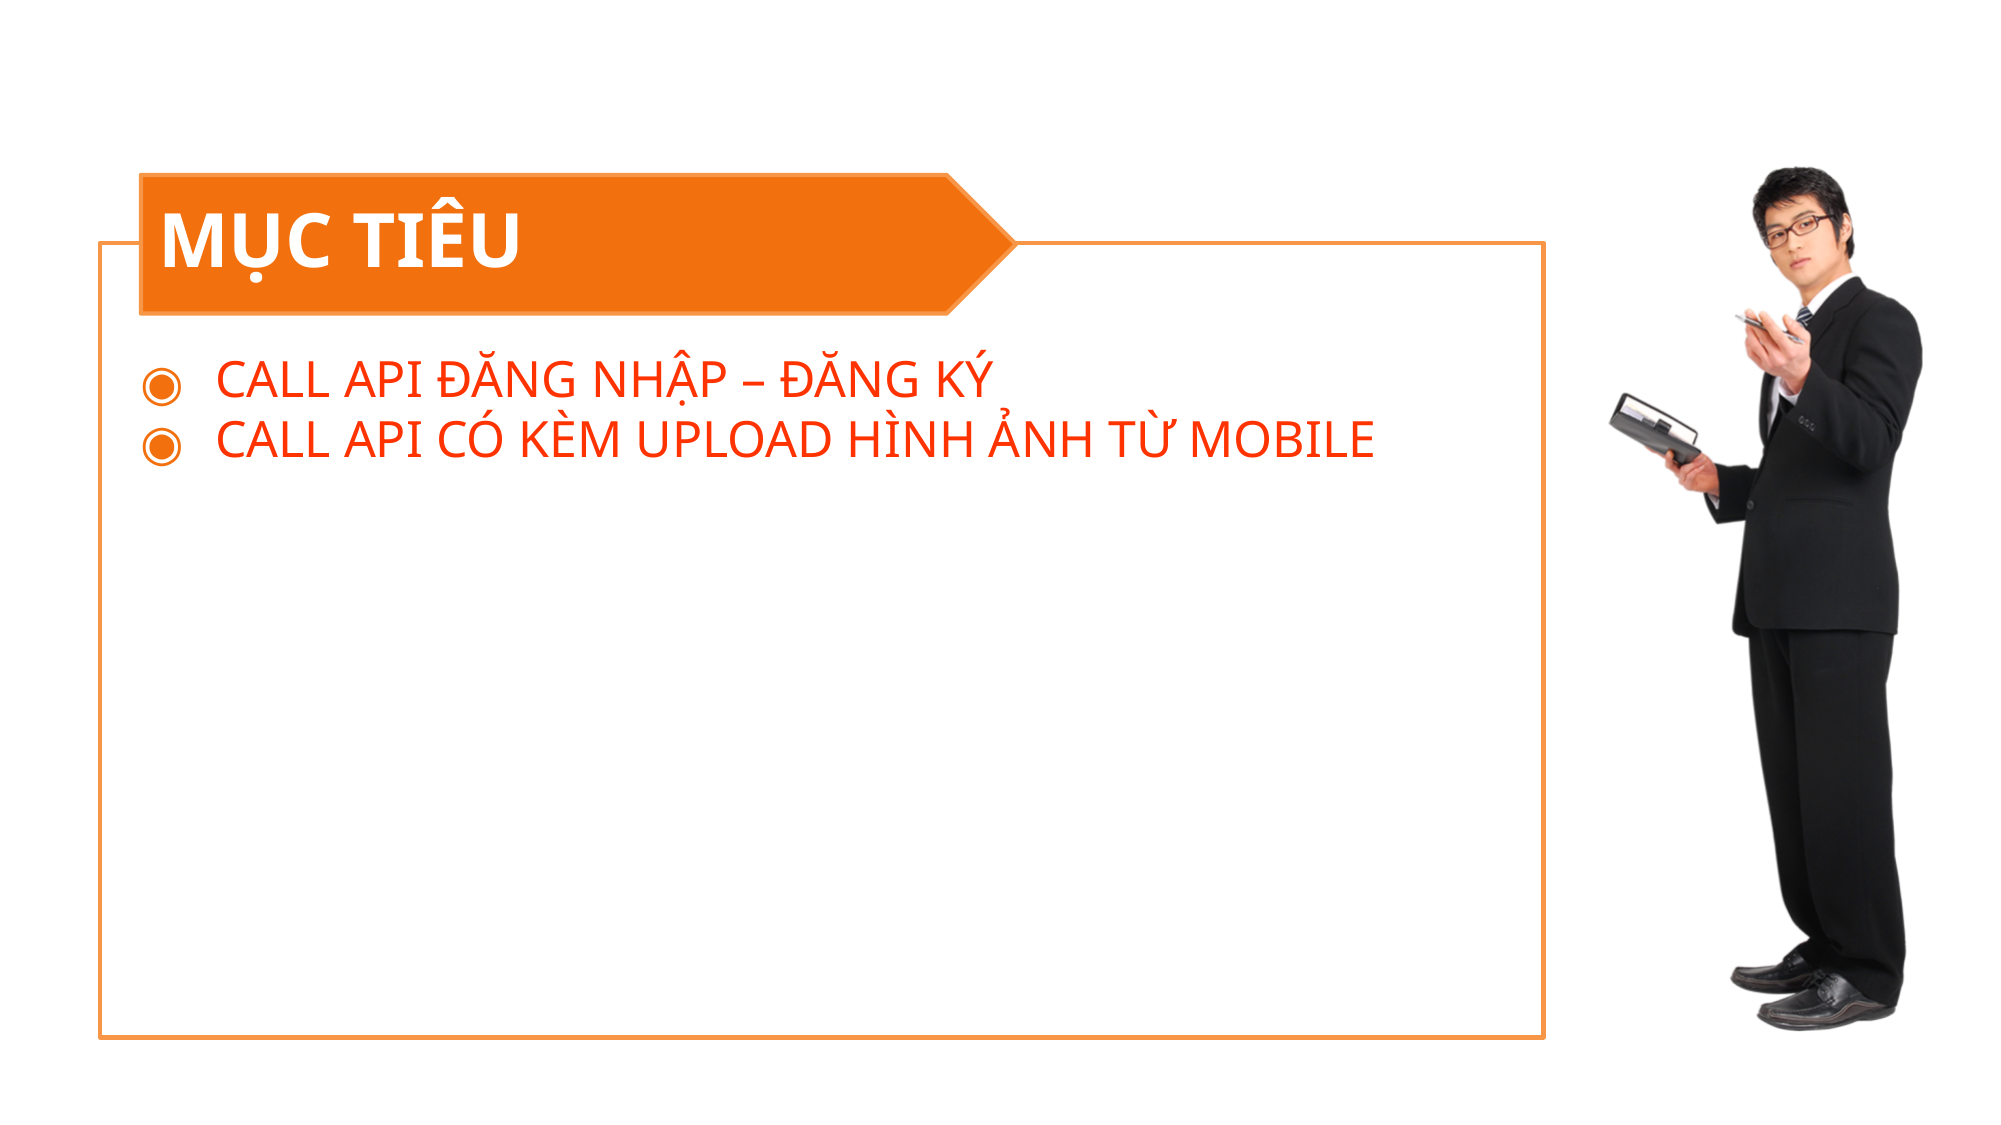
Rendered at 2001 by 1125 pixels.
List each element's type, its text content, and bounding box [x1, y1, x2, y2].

text_box [140, 174, 1016, 314]
text_box [99, 242, 1544, 1038]
picture [1577, 166, 1958, 1046]
text_box Call api đăng nhập – đăng ký Call api có kèm upload hình ảnh từ mobile [125, 340, 1521, 1010]
text_box Mục tiêu [143, 184, 892, 294]
